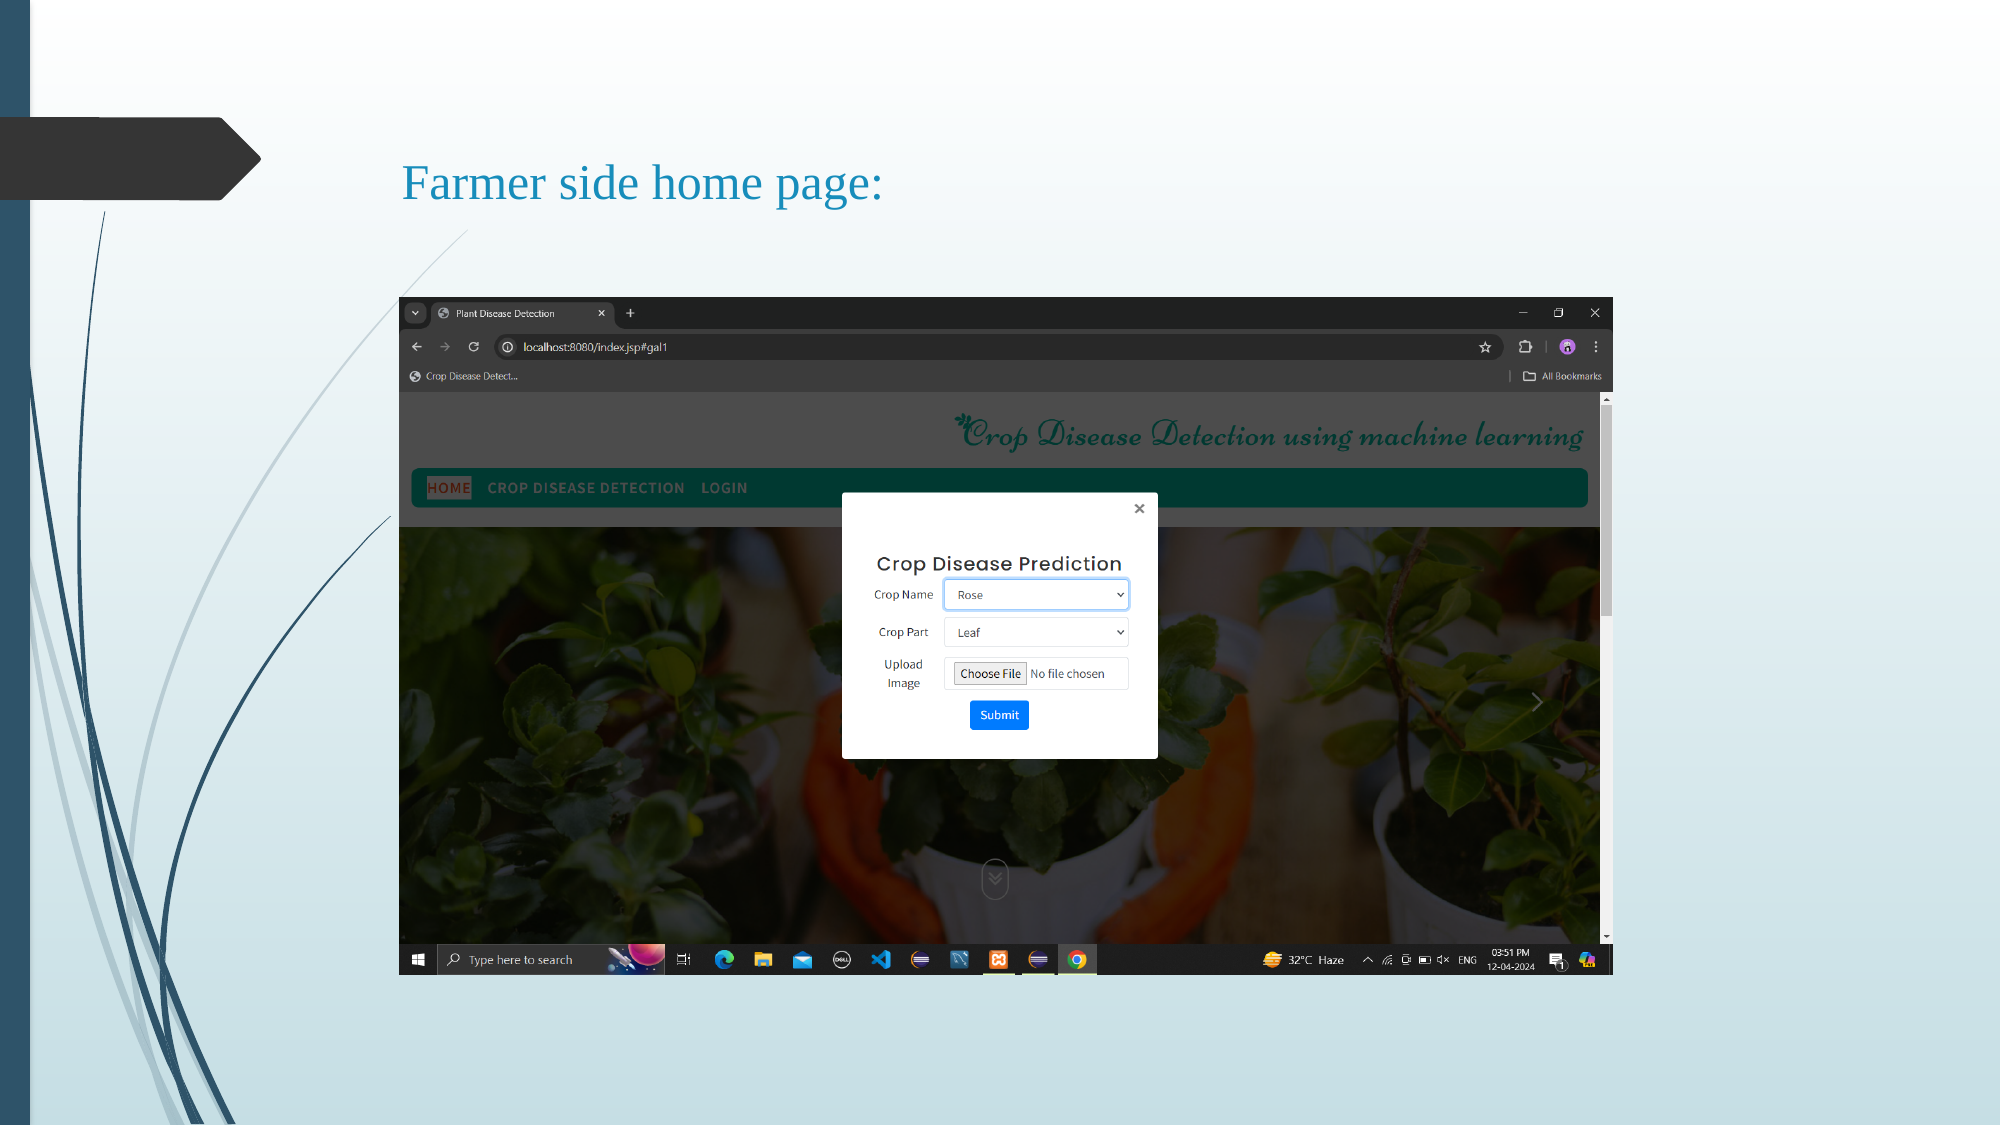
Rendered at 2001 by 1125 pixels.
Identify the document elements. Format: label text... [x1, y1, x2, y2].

picture [399, 297, 1613, 975]
text_box Farmer side home page: [386, 142, 937, 217]
